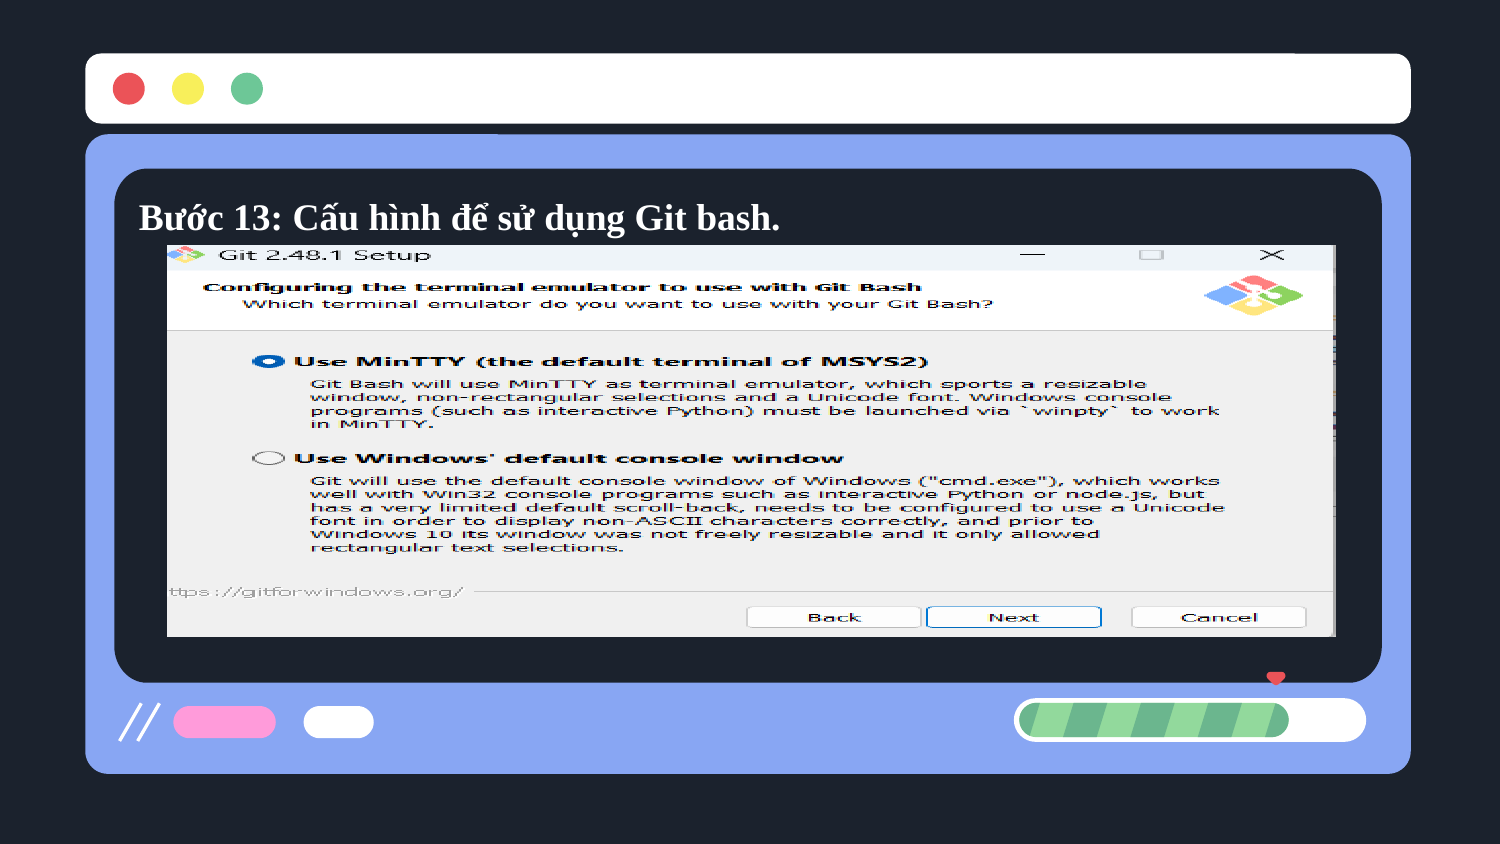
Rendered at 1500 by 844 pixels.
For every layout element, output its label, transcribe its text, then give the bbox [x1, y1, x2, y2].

title Bước 13: Cấu hình để sử dụng Git bash. [0, 157, 974, 261]
picture [166, 244, 1336, 637]
